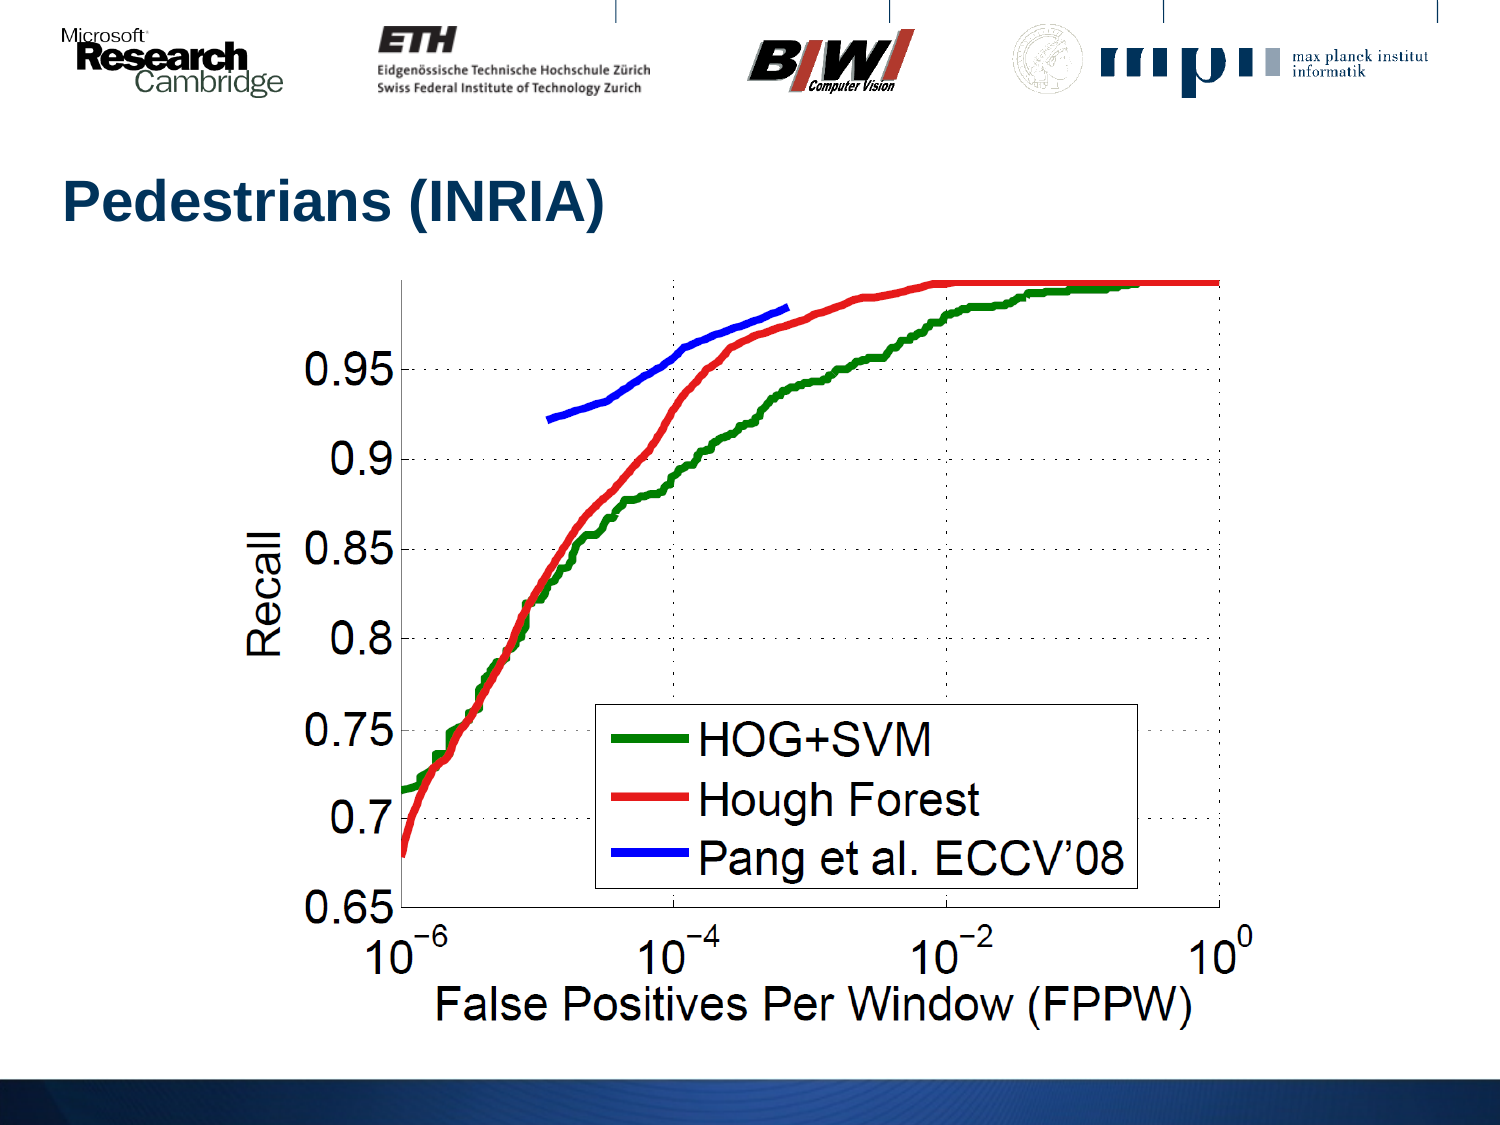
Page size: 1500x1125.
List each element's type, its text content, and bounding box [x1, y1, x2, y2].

title Pedestrians (INRIA) [62, 156, 1438, 284]
picture [378, 26, 650, 96]
picture [1101, 48, 1428, 98]
picture [244, 275, 1255, 1034]
picture [744, 26, 917, 95]
picture [0, 1078, 1500, 1125]
picture [1012, 23, 1083, 94]
picture [62, 28, 283, 98]
